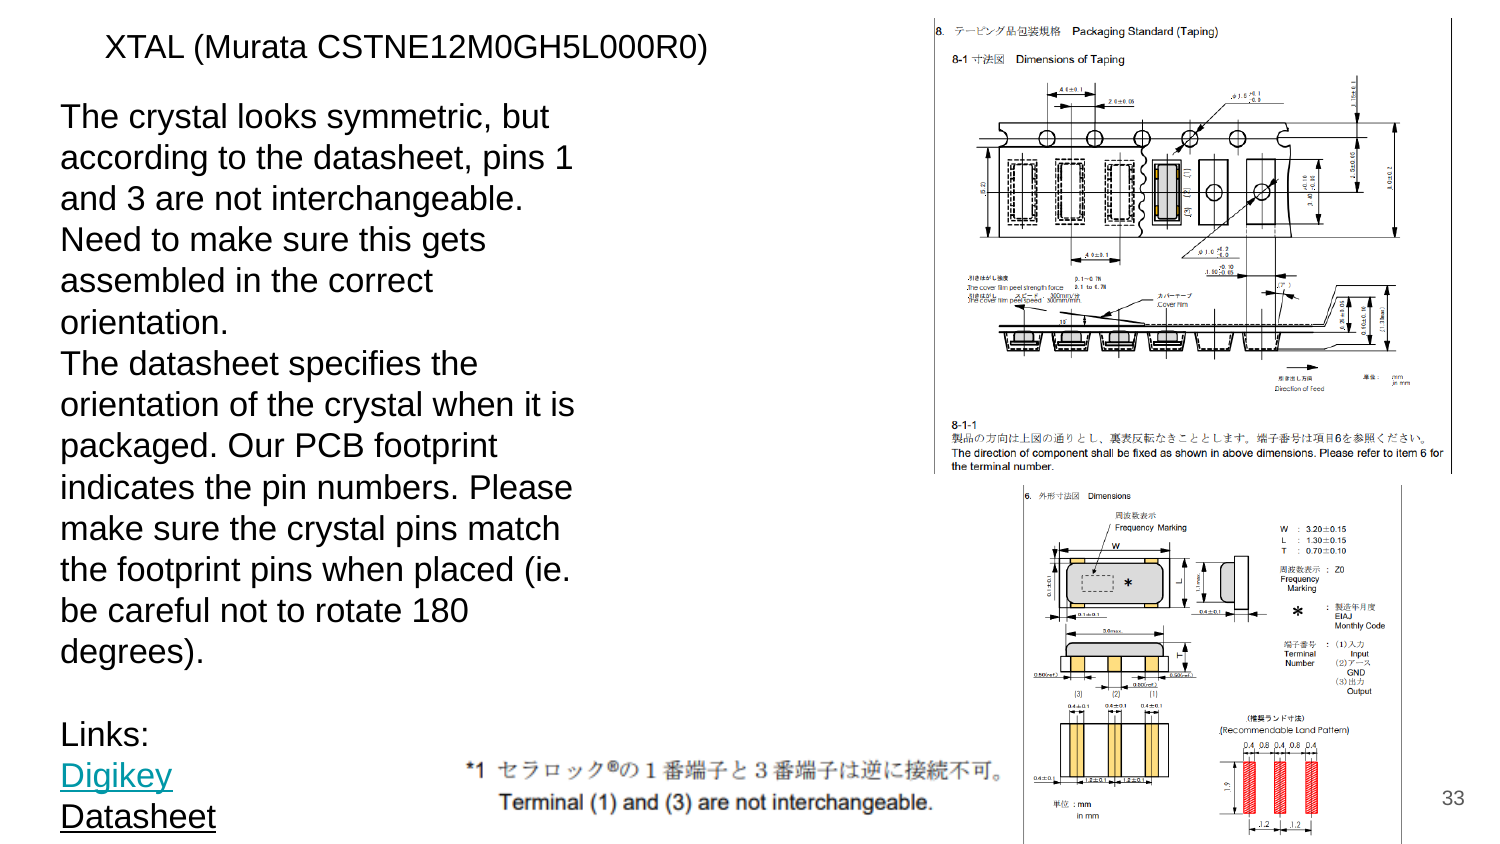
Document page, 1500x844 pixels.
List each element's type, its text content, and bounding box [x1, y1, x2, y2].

text_box The crystal looks symmetric, but according to the datasheet, pins 1 and 3 are not interchangeable. Need to make sure this gets assembled in the correct orientation. The datasheet specifies the orientation of the crystal when it is packaged. Our PCB footprint indicates the pin numbers. Please make sure the crystal pins match the footprint pins when placed (ie. be careful not to rotate 180 degrees). Links: Digikey Datasheet [45, 86, 622, 844]
picture [1014, 484, 1407, 844]
slide_number 33 [1411, 764, 1480, 830]
picture [921, 18, 1465, 474]
picture [464, 748, 1008, 826]
text_box XTAL (Murata CSTNE12M0GH5L000R0) [89, 9, 804, 73]
